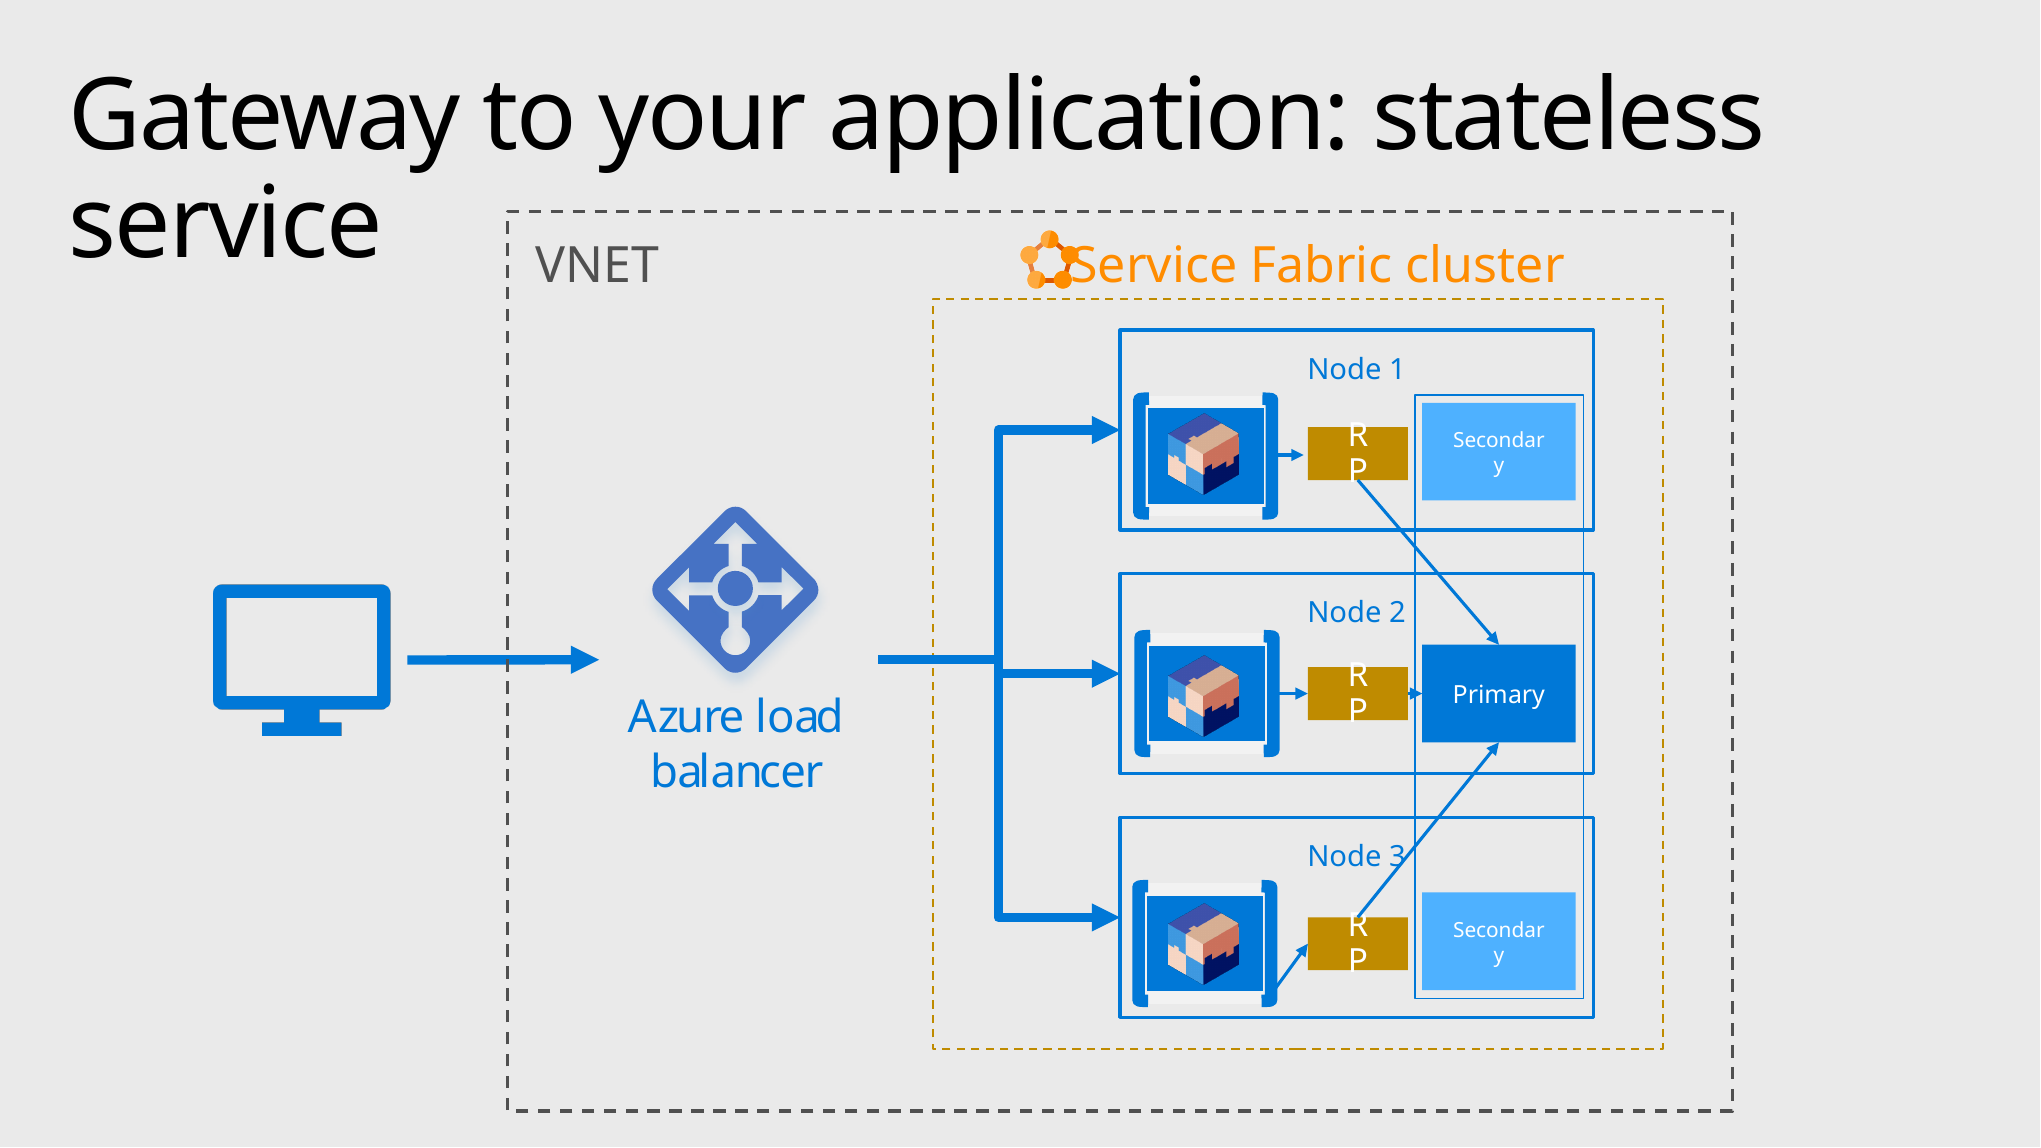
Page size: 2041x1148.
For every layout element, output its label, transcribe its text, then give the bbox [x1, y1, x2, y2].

text_box [507, 210, 1733, 1112]
picture [598, 495, 879, 824]
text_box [1139, 398, 1273, 514]
text_box Secondary [1421, 892, 1576, 991]
title Gateway to your application: stateless service [45, 48, 1996, 199]
text_box RP [1307, 917, 1409, 971]
text_box Secondary [1421, 402, 1576, 501]
picture [194, 553, 408, 767]
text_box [1357, 742, 1500, 918]
picture [1167, 413, 1240, 496]
picture [1167, 902, 1240, 985]
text_box RP [1307, 666, 1409, 721]
text_box Primary [1421, 644, 1576, 743]
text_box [878, 429, 1121, 659]
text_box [1140, 635, 1274, 752]
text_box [1357, 479, 1500, 645]
picture [1167, 655, 1240, 737]
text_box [878, 659, 1121, 918]
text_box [1019, 214, 1575, 319]
text_box VNET [505, 214, 690, 317]
text_box RP [1307, 426, 1409, 481]
text_box Node 2 [1500, 573, 1594, 774]
text_box Node 1 [1119, 329, 1594, 531]
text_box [1138, 885, 1272, 1002]
text_box Node 2 [1121, 573, 1421, 774]
